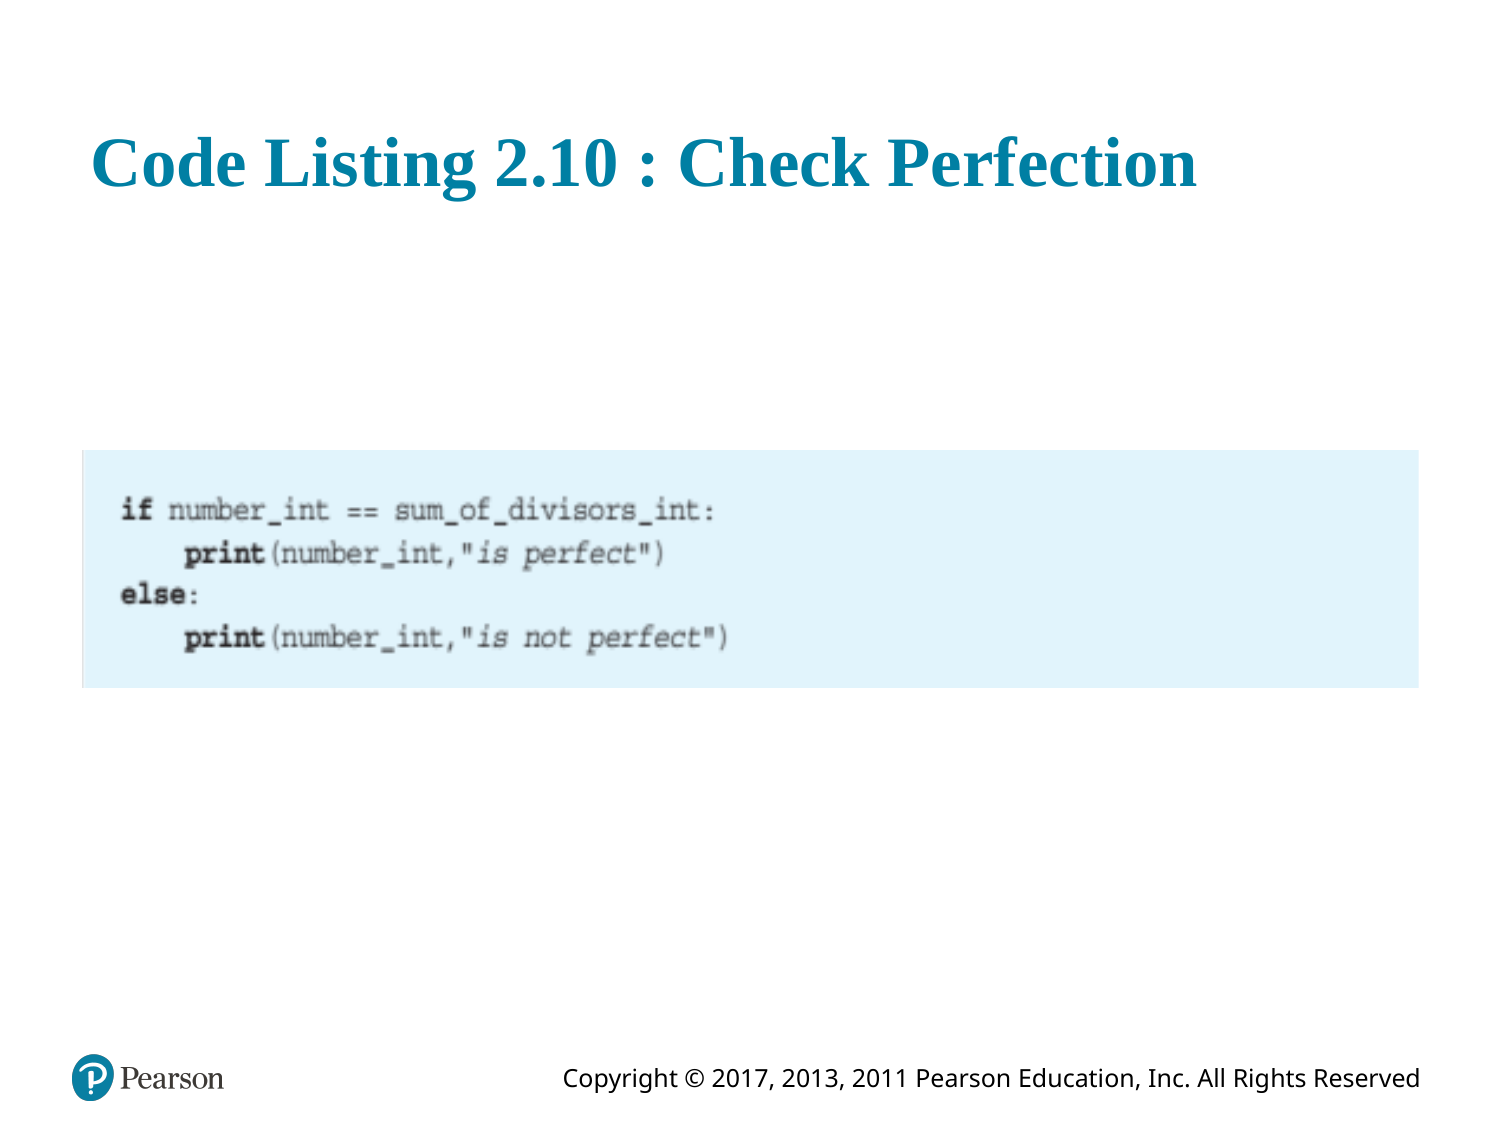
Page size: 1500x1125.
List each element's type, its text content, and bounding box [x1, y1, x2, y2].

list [80, 449, 1419, 688]
picture [80, 1063, 106, 1088]
picture [72, 1054, 88, 1070]
picture [72, 1087, 83, 1101]
title Code Listing 2.10 : Check Perfection [75, 35, 1425, 216]
picture [98, 1054, 224, 1101]
